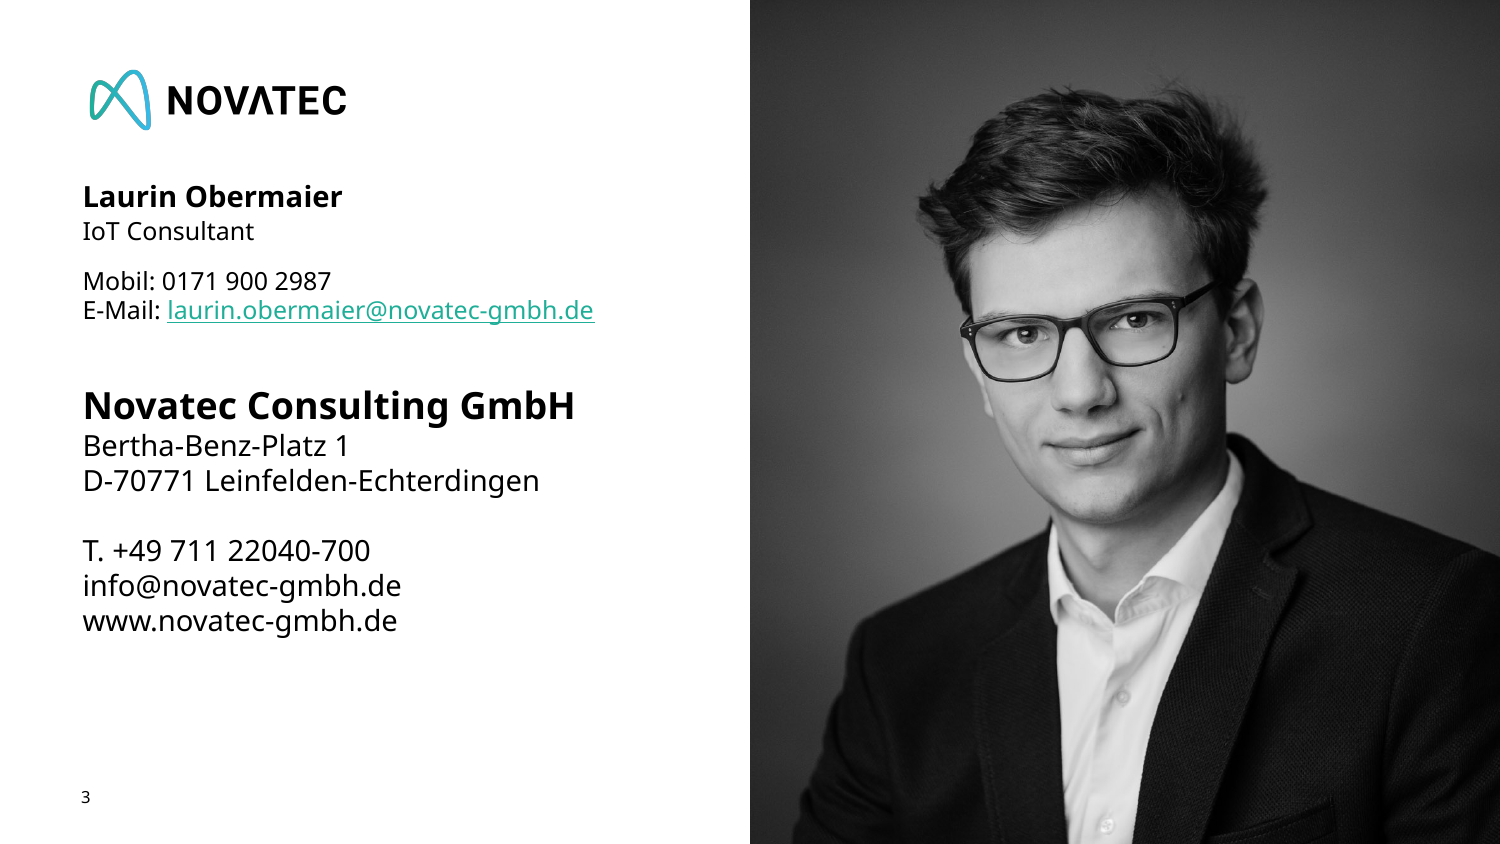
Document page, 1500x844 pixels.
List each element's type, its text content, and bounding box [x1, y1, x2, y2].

slide_number 3 [81, 788, 440, 809]
list E-Mail: laurin.obermaier@novatec-gmbh.de [82, 294, 694, 325]
list IoT Consultant [82, 215, 694, 246]
picture [749, 0, 1500, 844]
list Laurin Obermaier [82, 178, 694, 214]
list Mobil: 0171 900 2987 [82, 265, 694, 294]
picture [89, 69, 346, 131]
